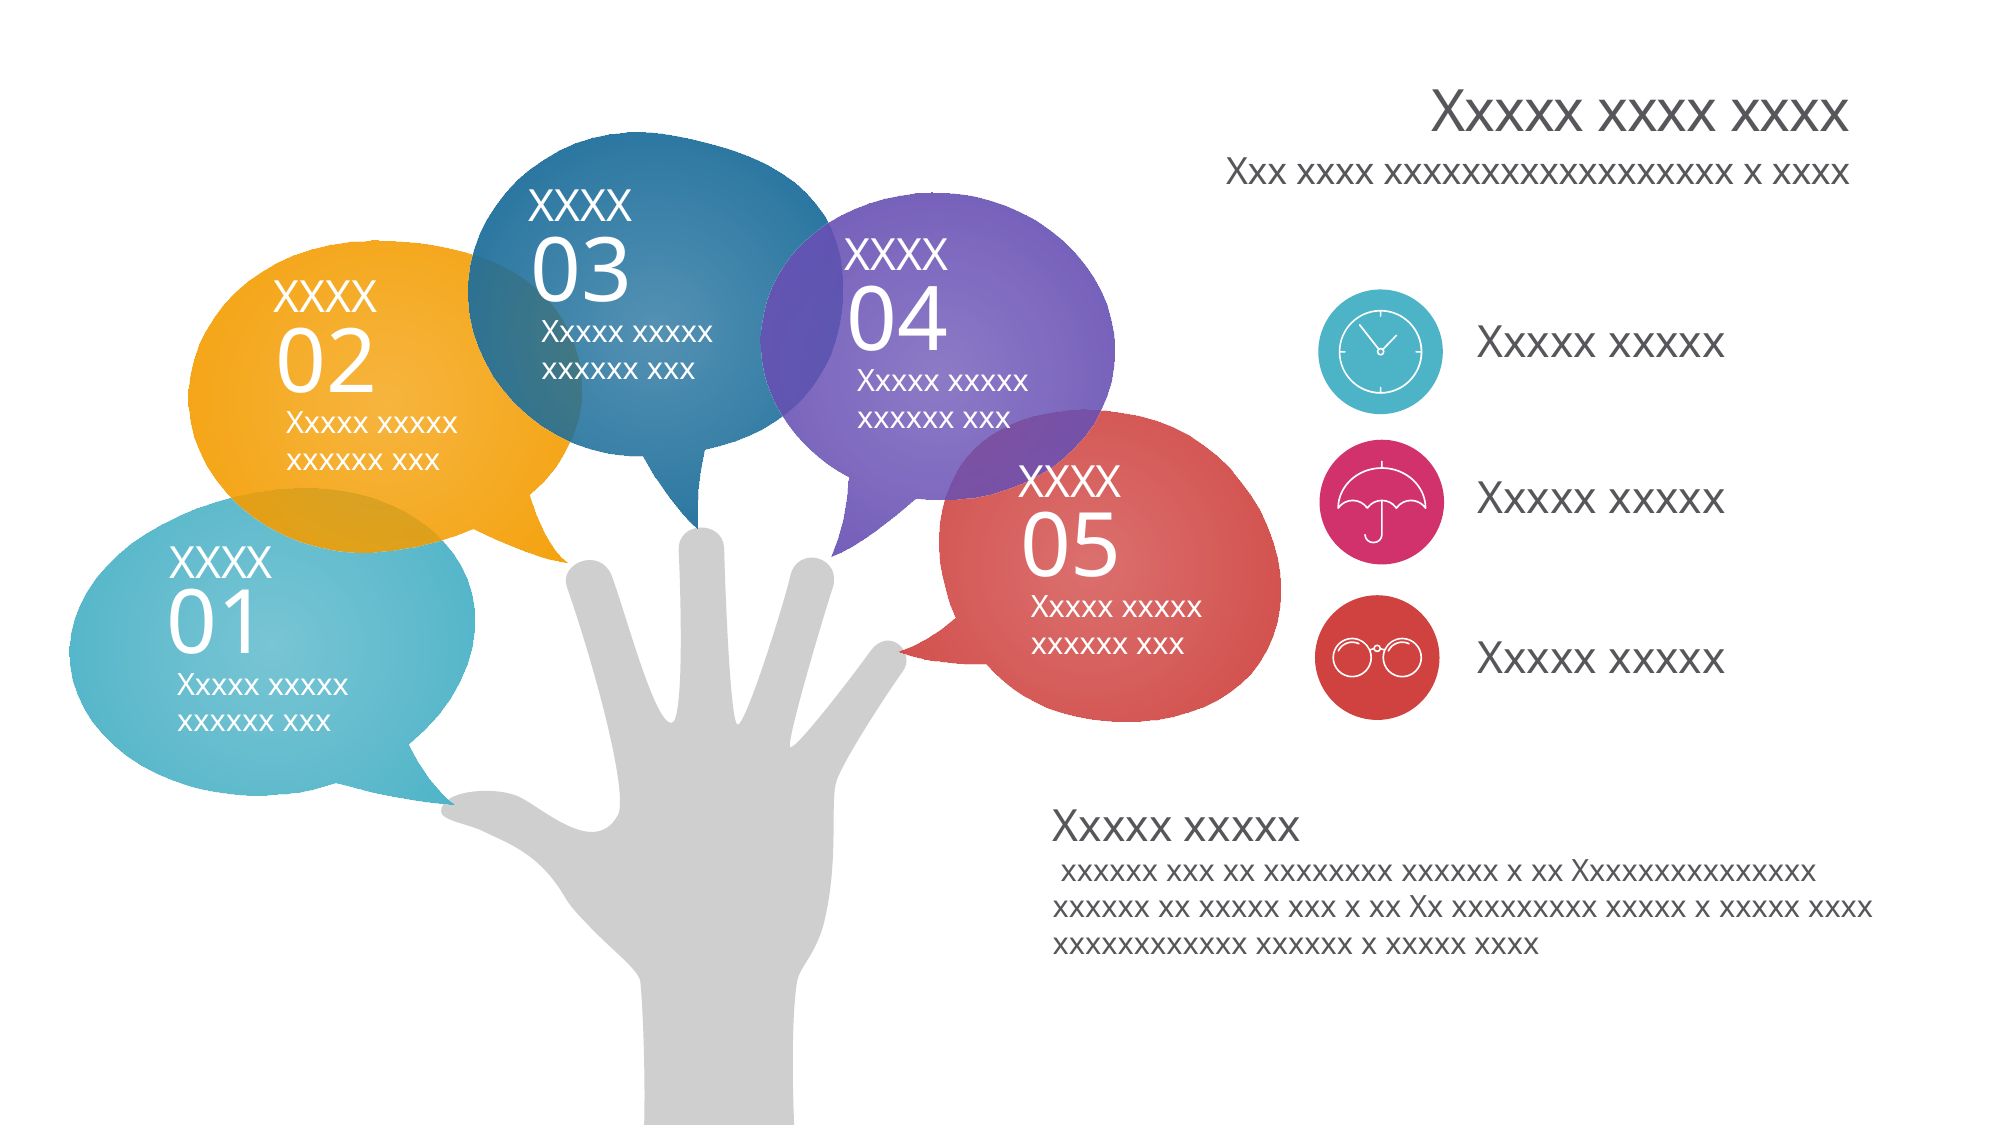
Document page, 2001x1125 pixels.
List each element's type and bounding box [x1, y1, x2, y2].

text_box [1462, 621, 1909, 690]
text_box [69, 220, 1281, 1125]
text_box [1037, 790, 1916, 968]
text_box [1314, 594, 1440, 721]
text_box [1318, 289, 1444, 415]
text_box [1462, 305, 1909, 374]
text_box [1462, 461, 1909, 530]
text_box [1319, 439, 1445, 565]
title [150, 45, 1850, 153]
list [150, 153, 1850, 220]
